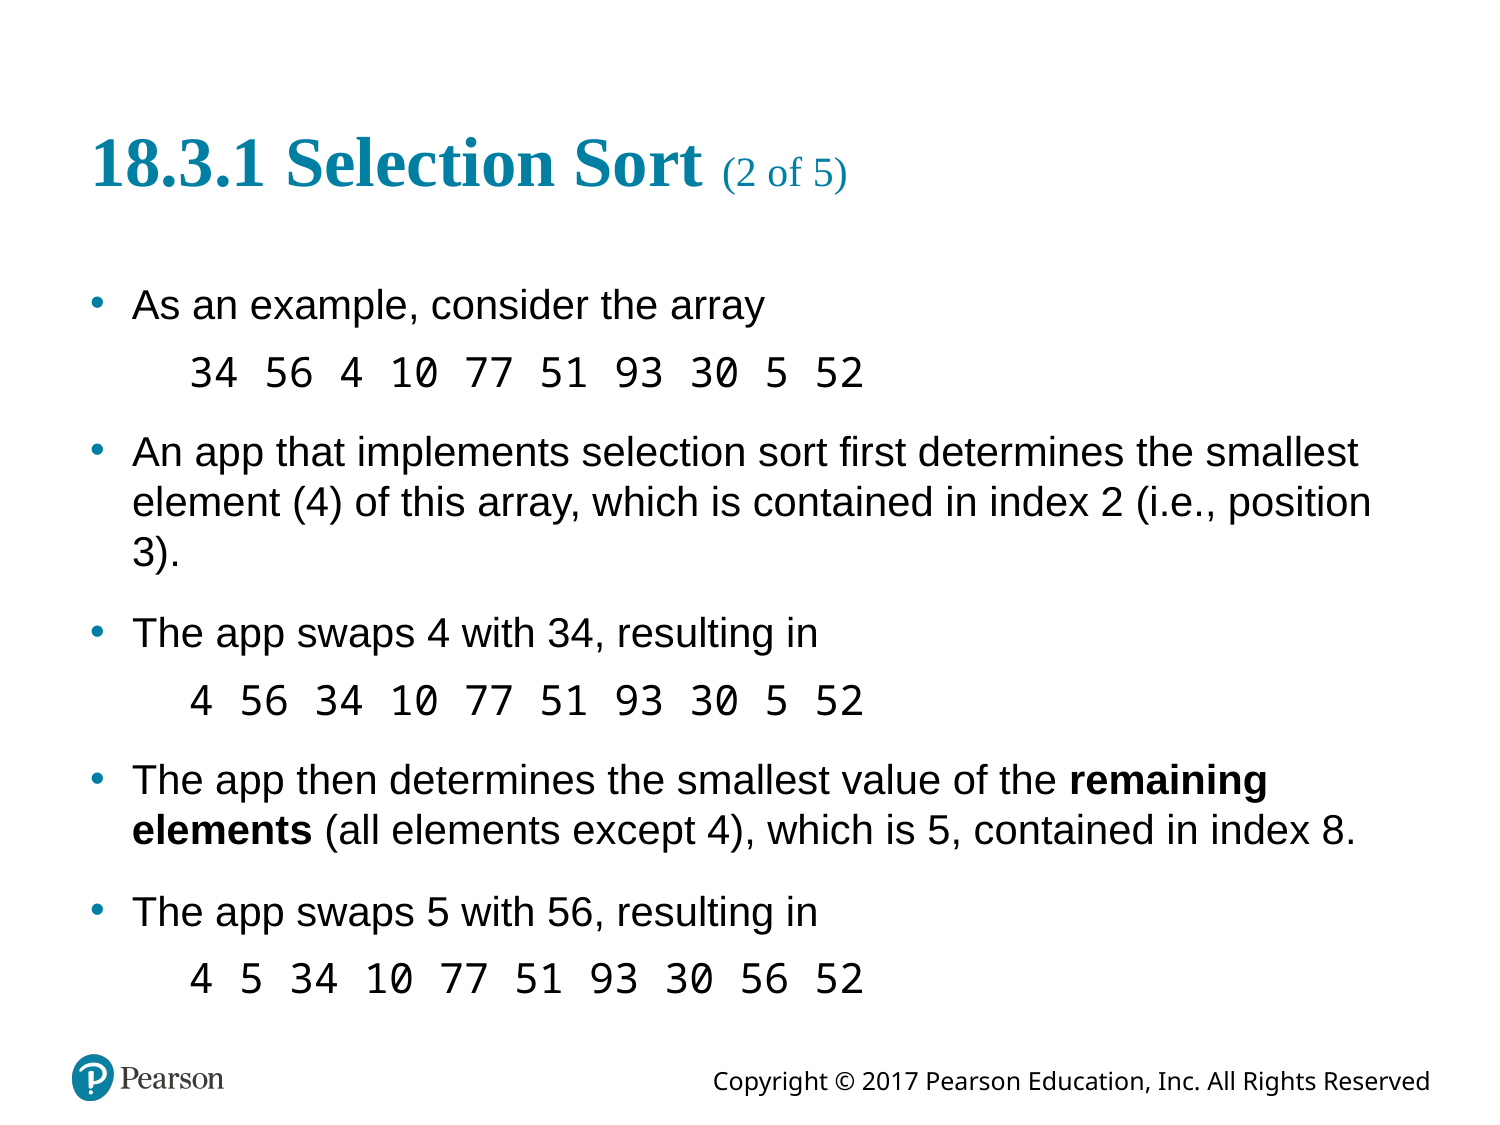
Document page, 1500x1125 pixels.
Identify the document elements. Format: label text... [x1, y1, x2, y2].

list 4 5 34 10 77 51 93 30 56 52 [75, 951, 1425, 1003]
list 4 56 34 10 77 51 93 30 5 52 [75, 672, 1425, 726]
list As an example, consider the array [75, 262, 1425, 337]
picture [80, 1063, 106, 1088]
title 18.3.1 Selection Sort (2 of 5) [75, 35, 1425, 216]
list 34 56 4 10 77 51 93 30 5 52 [75, 343, 1425, 399]
picture [72, 1054, 88, 1070]
list An app that implements selection sort first determines the smallest element (4) of this array, which is contained in index 2 (i.e., position 3). The app swaps 4 with 34, resulting in [75, 409, 1426, 666]
list The app then determines the smallest value of the remaining elements (all elements except 4), which is 5, contained in index 8. The app swaps 5 with 56, resulting in [75, 738, 1425, 941]
picture [98, 1054, 224, 1101]
picture [72, 1087, 83, 1101]
